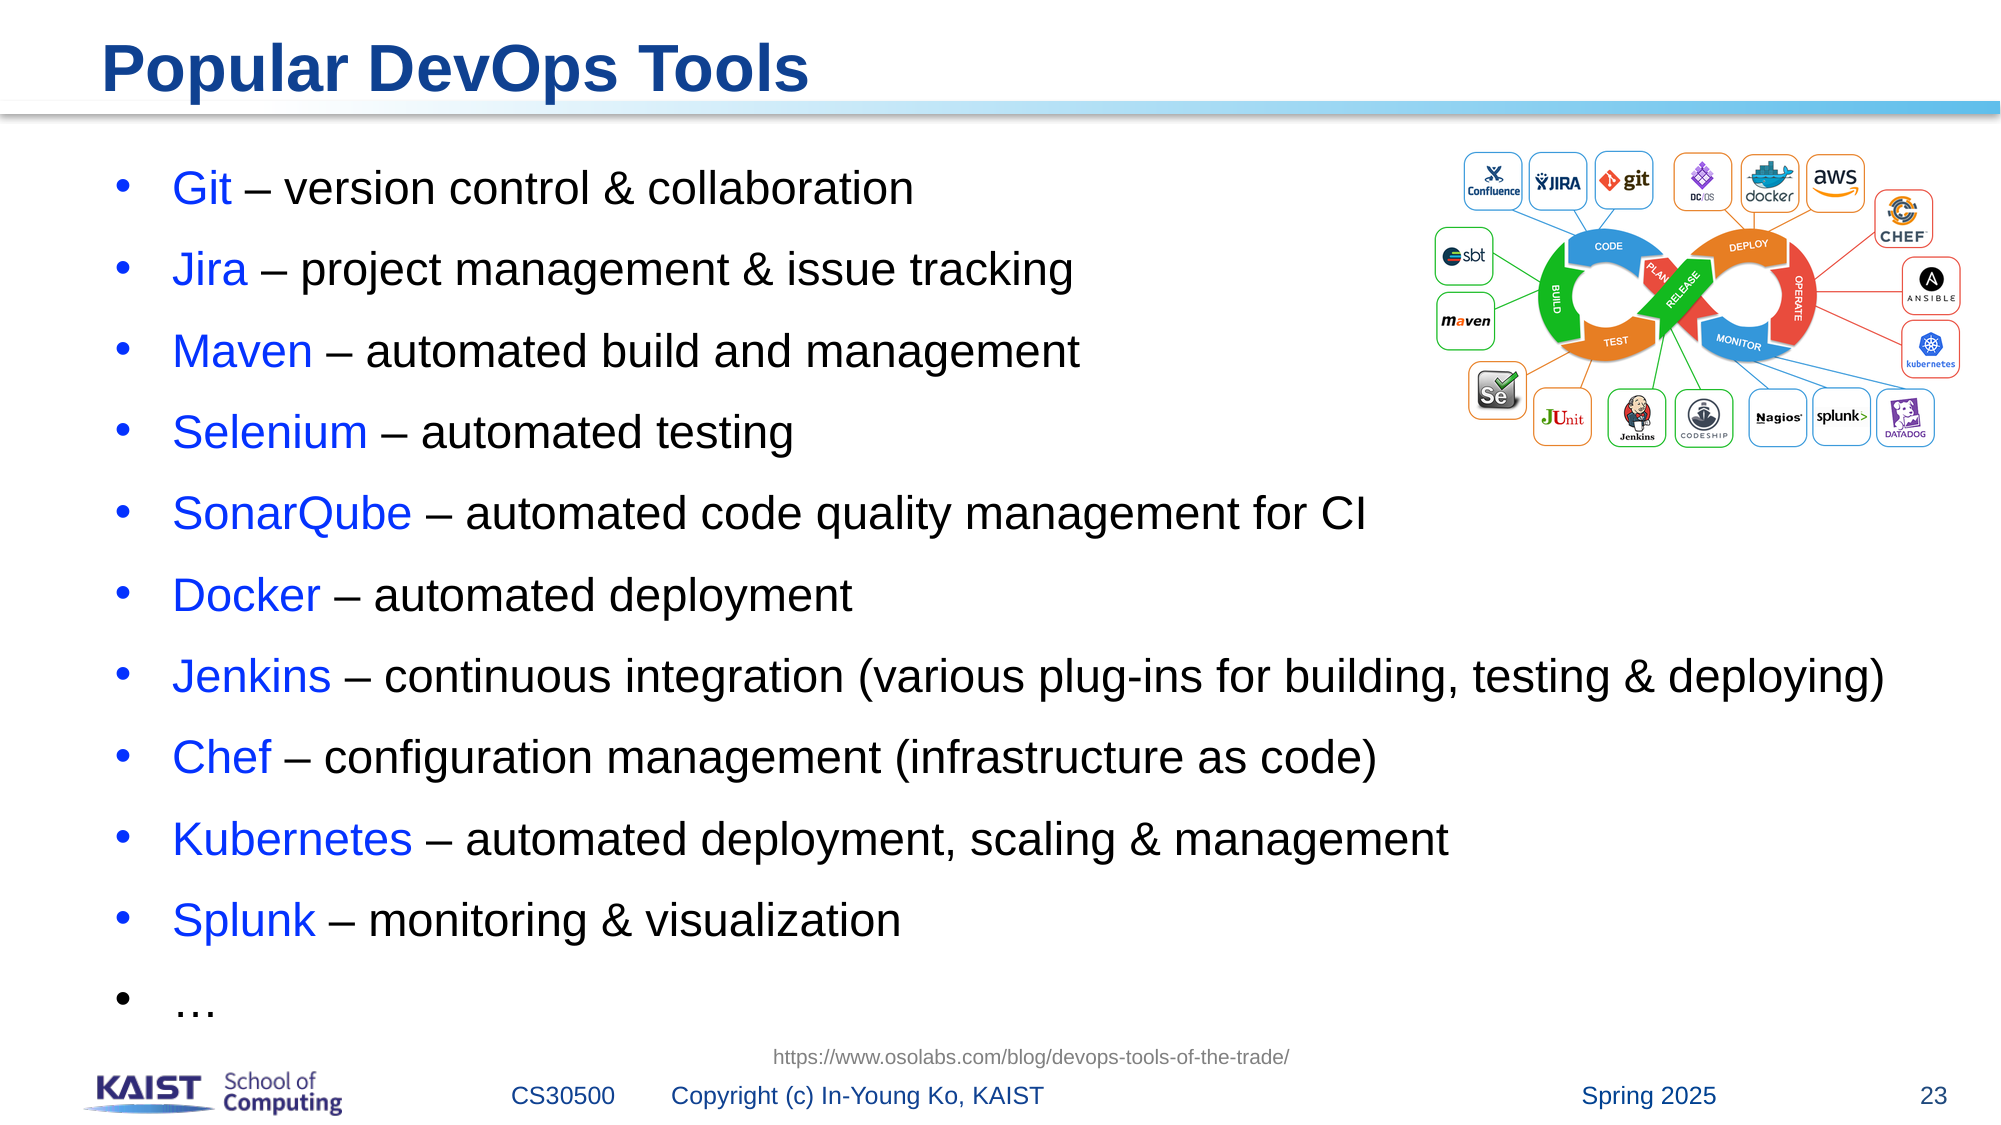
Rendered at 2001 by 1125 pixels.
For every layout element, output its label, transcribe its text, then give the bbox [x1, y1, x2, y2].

footer CS30500 Copyright (c) In-Young Ko, KAIST [496, 1065, 1517, 1125]
title Popular DevOps Tools [86, 19, 1914, 112]
slide_number 23 [1833, 1065, 1963, 1125]
list Git – version control & collaboration Jira – project management & issue tracking Maven – automated build and management Selenium – automated testing SonarQube – automated code quality management for CI Docker – automated deployment Jenkins – continuous integration (various plug-ins for building, testing & deploying) Chef – configuration management (infrastructure as code) Kubernetes – automated deployment, scaling & management Splunk – monitoring & visualization … [99, 149, 1914, 1038]
slide_number Spring 2025 [1566, 1064, 1800, 1125]
picture [1399, 148, 1963, 451]
picture [80, 1054, 342, 1125]
text_box https://www.osolabs.com/blog/devops-tools-of-the-trade/ [758, 1036, 1456, 1076]
